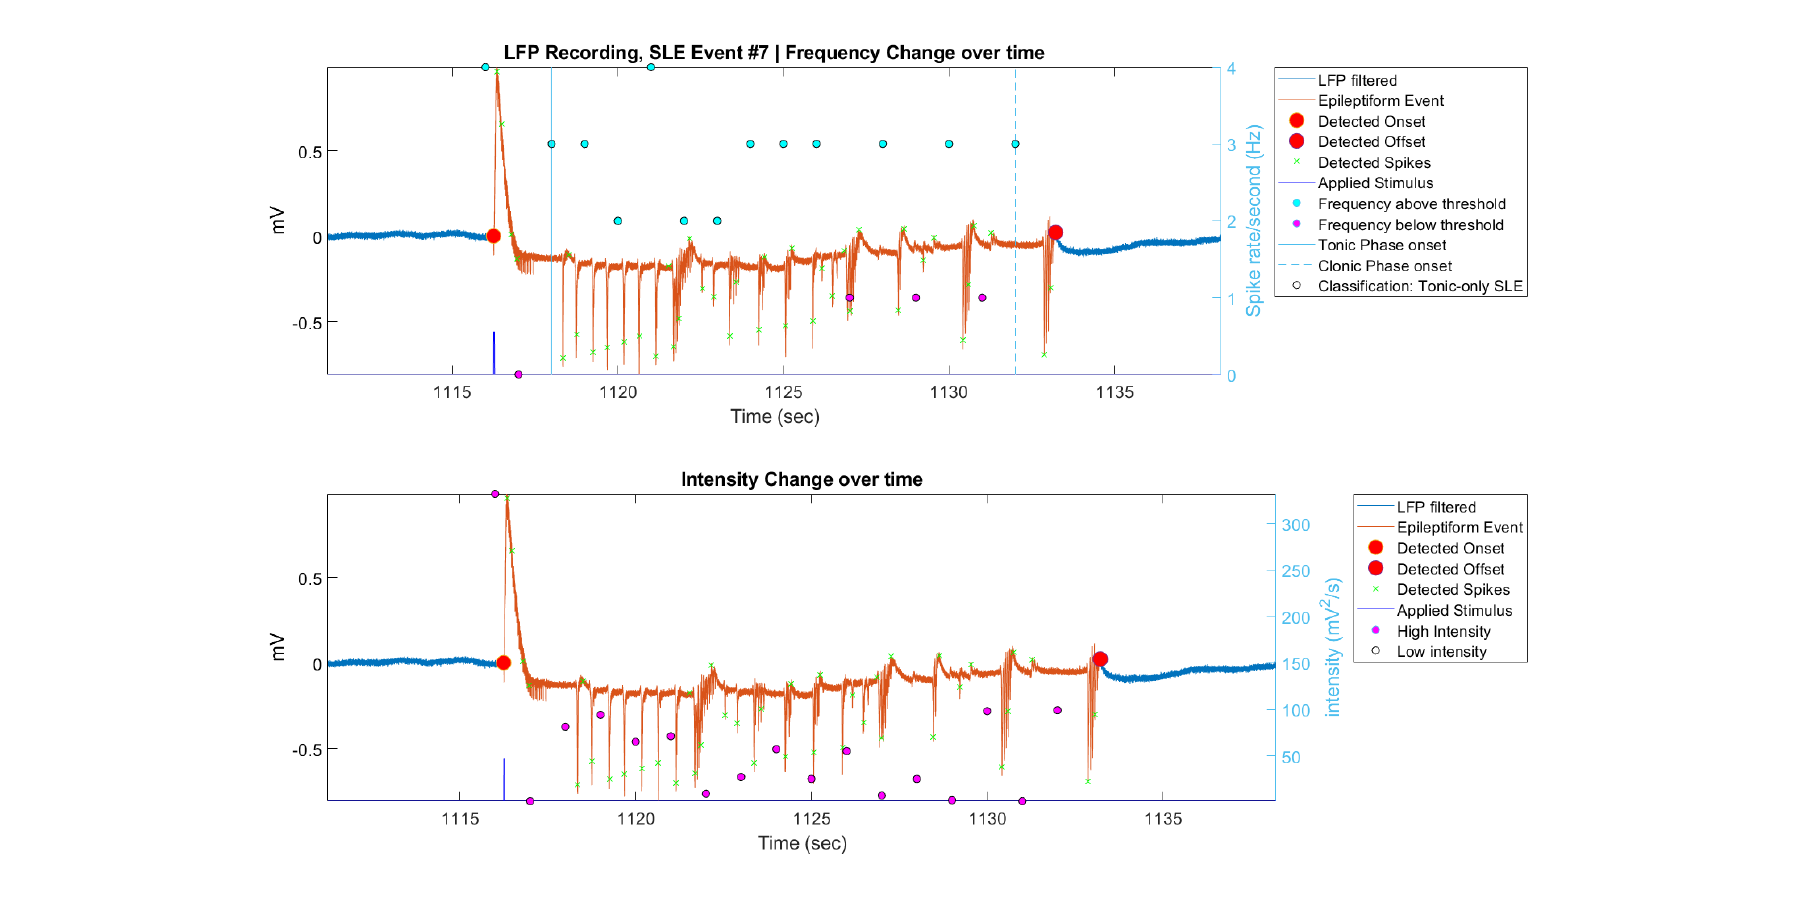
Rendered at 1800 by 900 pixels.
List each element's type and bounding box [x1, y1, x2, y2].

picture [126, 0, 1674, 900]
